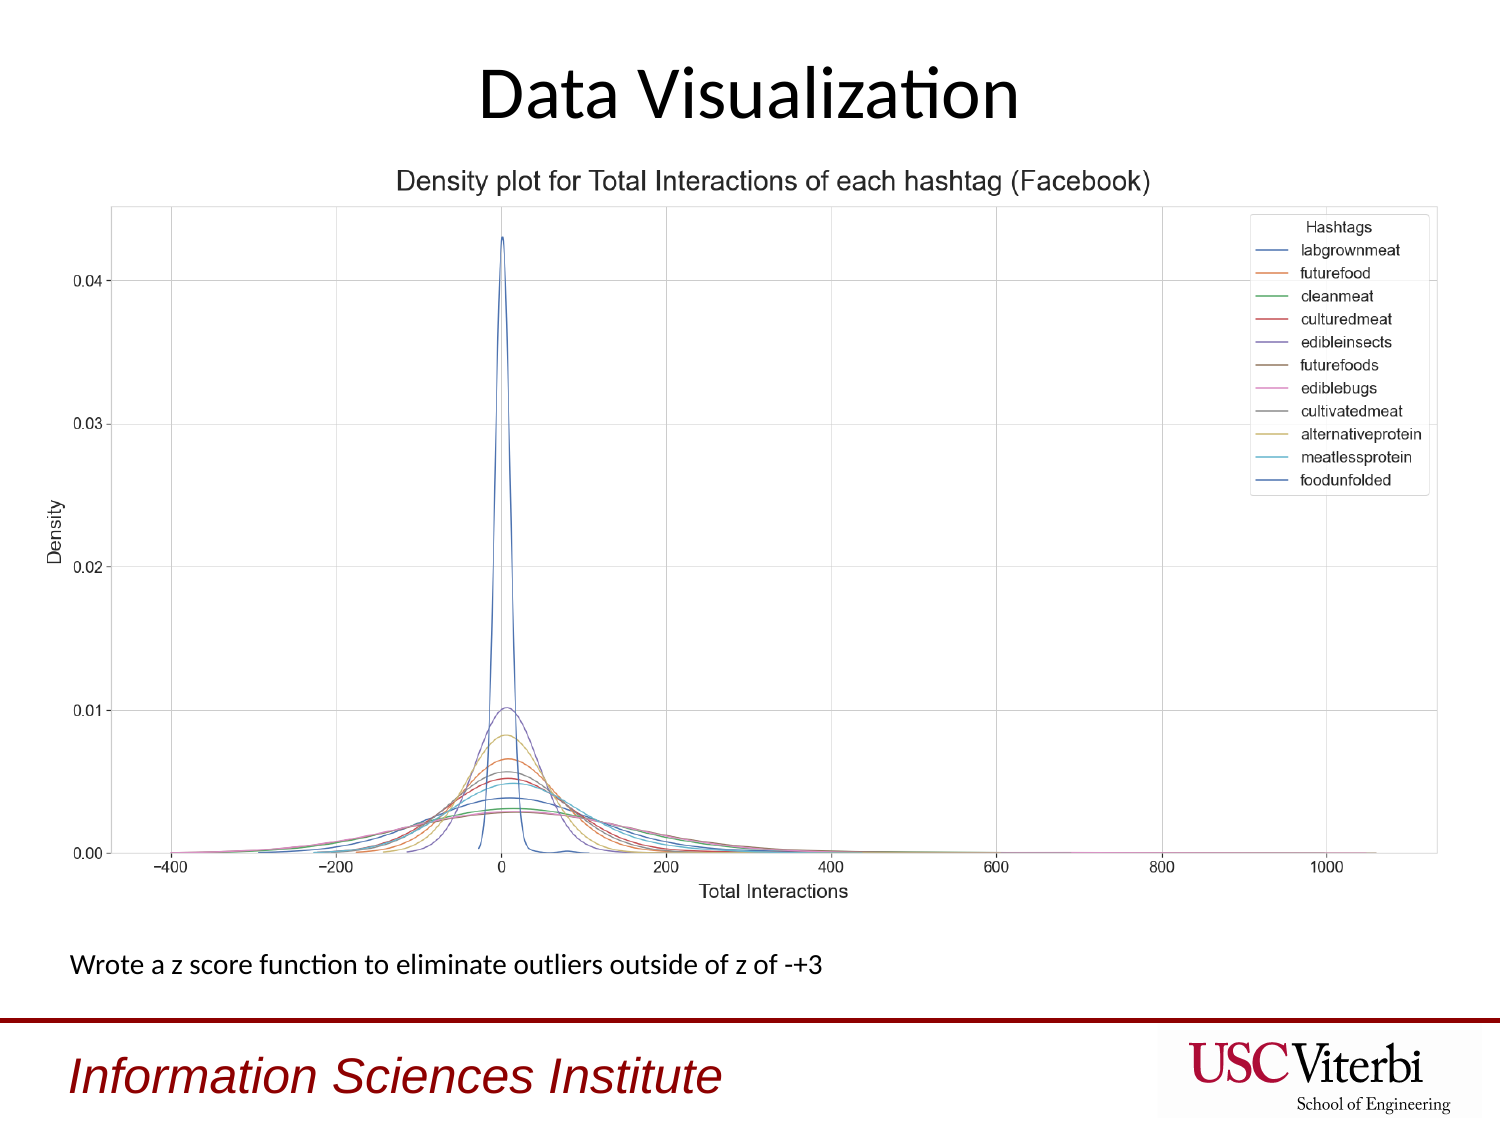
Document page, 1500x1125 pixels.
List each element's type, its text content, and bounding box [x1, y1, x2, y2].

picture [1157, 1023, 1482, 1118]
text_box Wrote a z score function to eliminate outliers outside of z of -+3 [55, 930, 1425, 995]
picture [39, 164, 1441, 907]
title Data Visualization [75, 36, 1425, 141]
